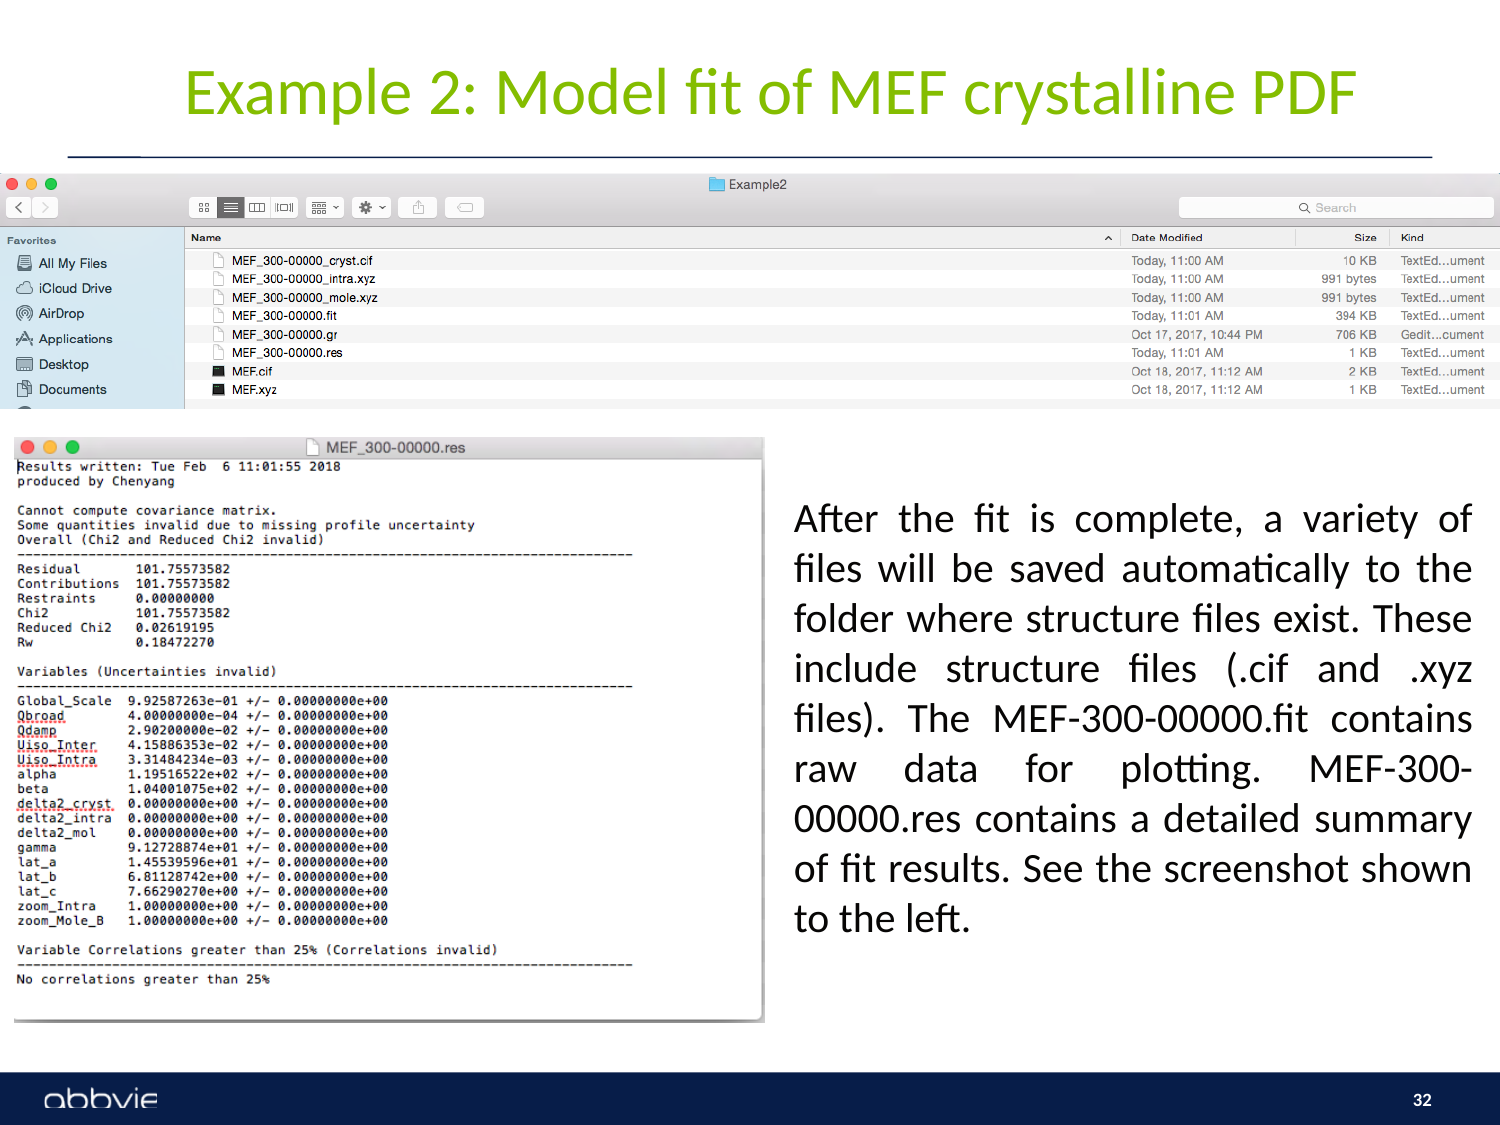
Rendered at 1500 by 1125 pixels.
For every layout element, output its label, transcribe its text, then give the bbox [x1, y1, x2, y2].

picture [14, 436, 766, 1023]
slide_number 32 [1391, 1083, 1432, 1114]
text_box Example 2: Model fit of MEF crystalline PDF [169, 40, 1389, 136]
picture [0, 173, 1500, 409]
text_box After the fit is complete, a variety of files will be saved automatically to the folder where structure files exist. These include structure files (.cif and .xyz files). The MEF-300-00000.fit contains raw data for plotting. MEF-300-00000.res contains a detailed summary of fit results. See the screenshot shown to the left. [779, 483, 1488, 949]
